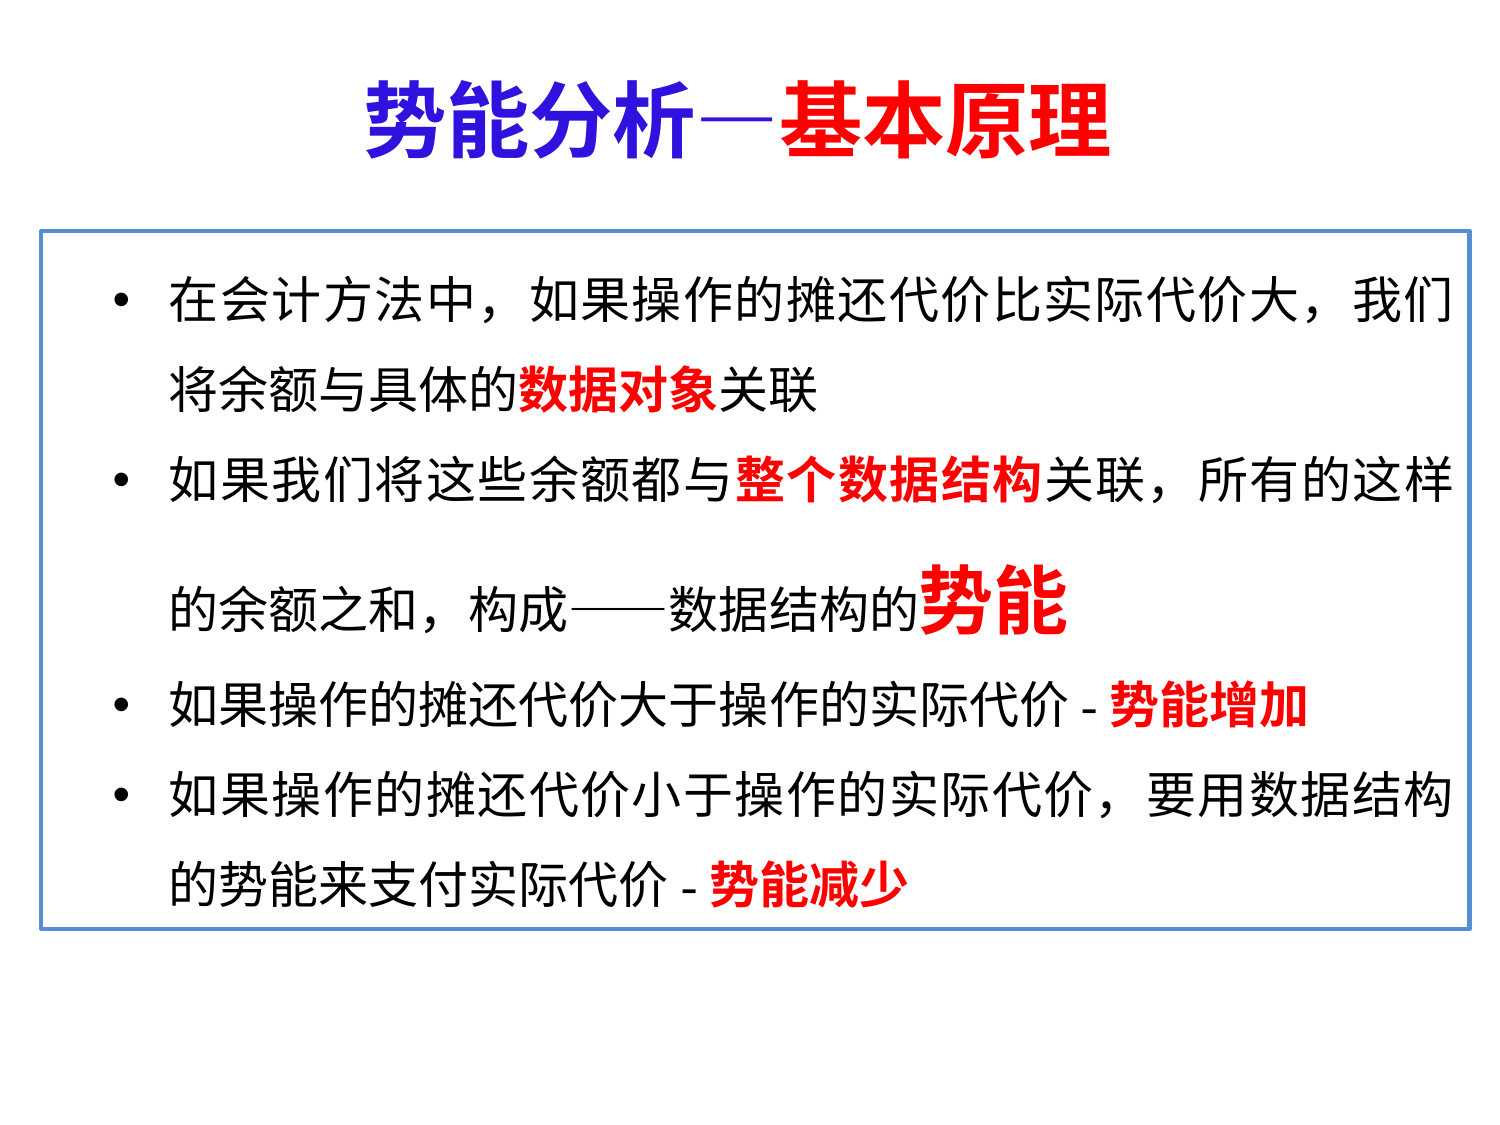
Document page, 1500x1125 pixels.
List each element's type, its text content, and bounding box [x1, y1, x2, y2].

list 在会计方法中，如果操作的摊还代价比实际代价大，我们将余额与具体的数据对象关联 如果我们将这些余额都与整个数据结构关联，所有的这样的余额之和，构成——数据结构的势能 如果操作的摊还代价大于操作的实际代价-势能增加 如果操作的摊还代价小于操作的实际代价，要用数据结构的势能来支付实际代价-势能减少 [41, 231, 1470, 929]
title 势能分析—基本原理 [62, 50, 1413, 186]
